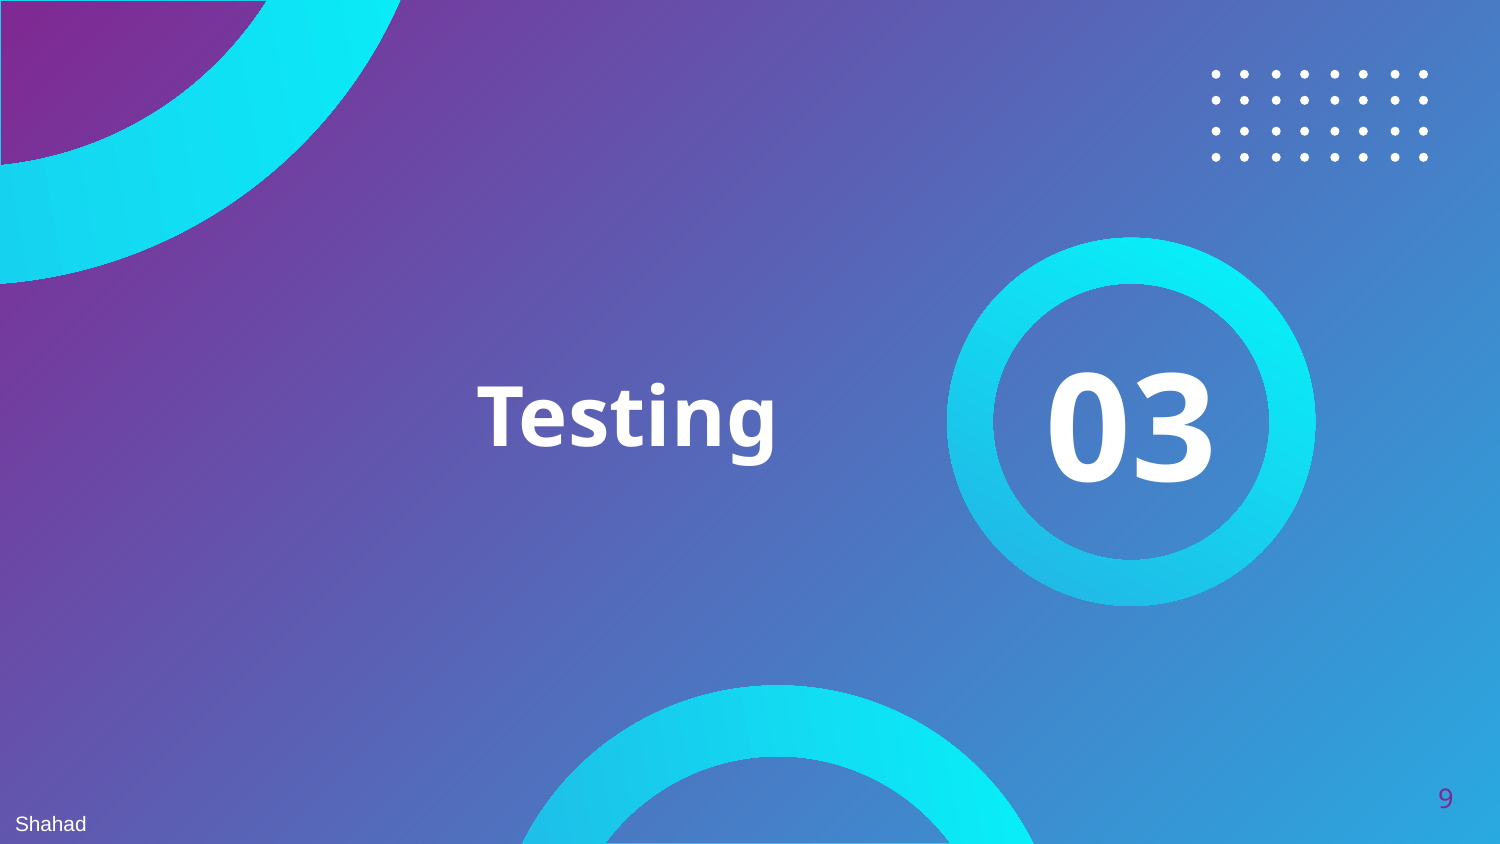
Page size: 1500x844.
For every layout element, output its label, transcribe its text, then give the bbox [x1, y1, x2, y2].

title 03 [1000, 305, 1262, 539]
text_box Shahad [0, 803, 102, 844]
slide_number 9 [1378, 766, 1469, 832]
text_box [1005, 237, 1257, 287]
text_box [989, 539, 1274, 606]
title Testing [461, 287, 1350, 539]
